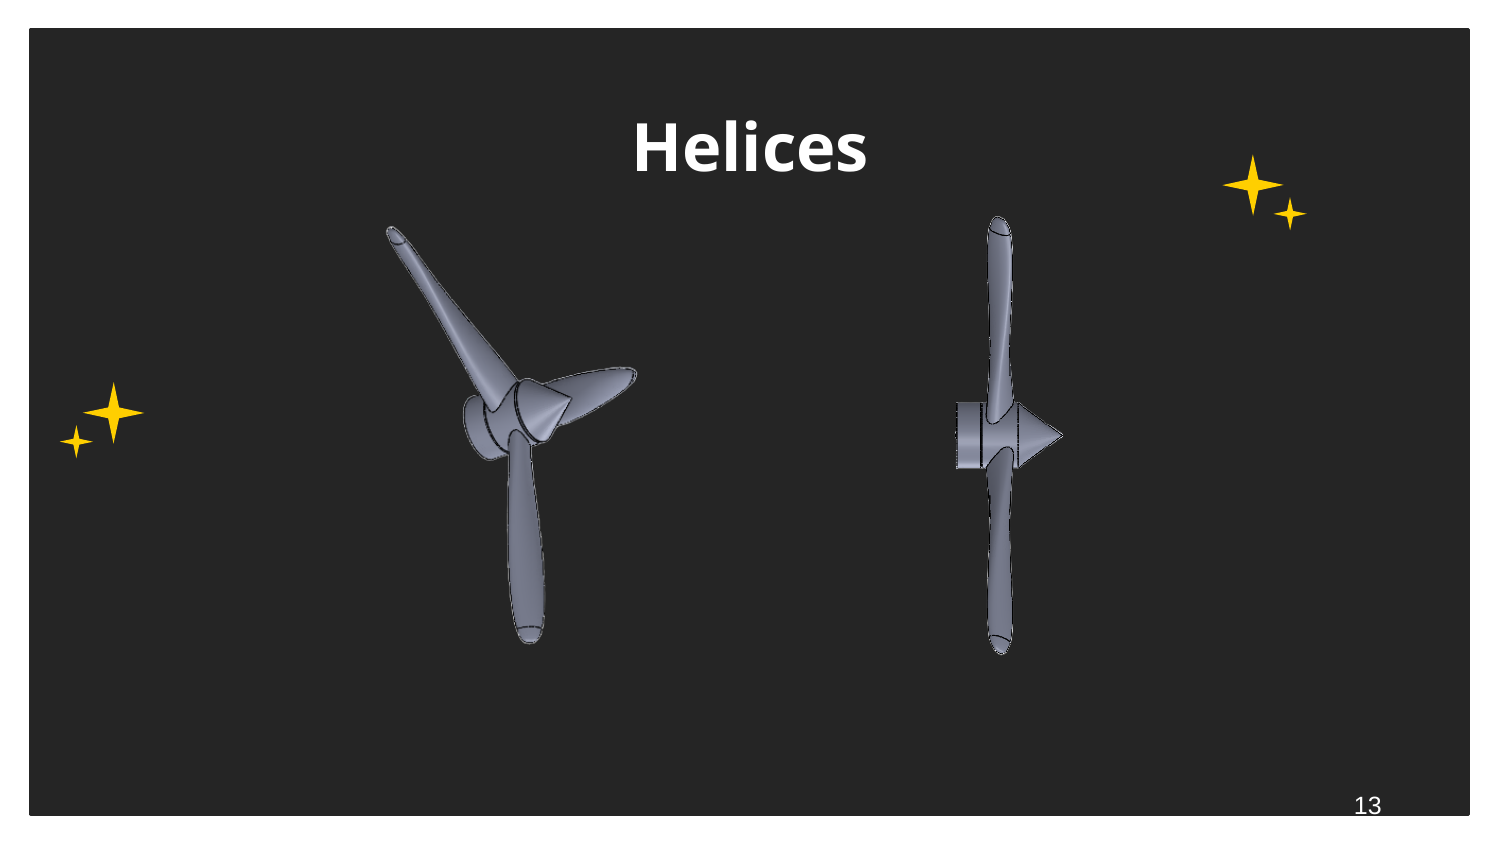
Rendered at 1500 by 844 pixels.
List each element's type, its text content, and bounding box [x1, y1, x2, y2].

picture [865, 181, 1135, 689]
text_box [63, 370, 150, 474]
slide_number 13 [1059, 782, 1397, 828]
picture [324, 181, 721, 689]
title Helices [246, 89, 1254, 230]
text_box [1216, 143, 1303, 246]
